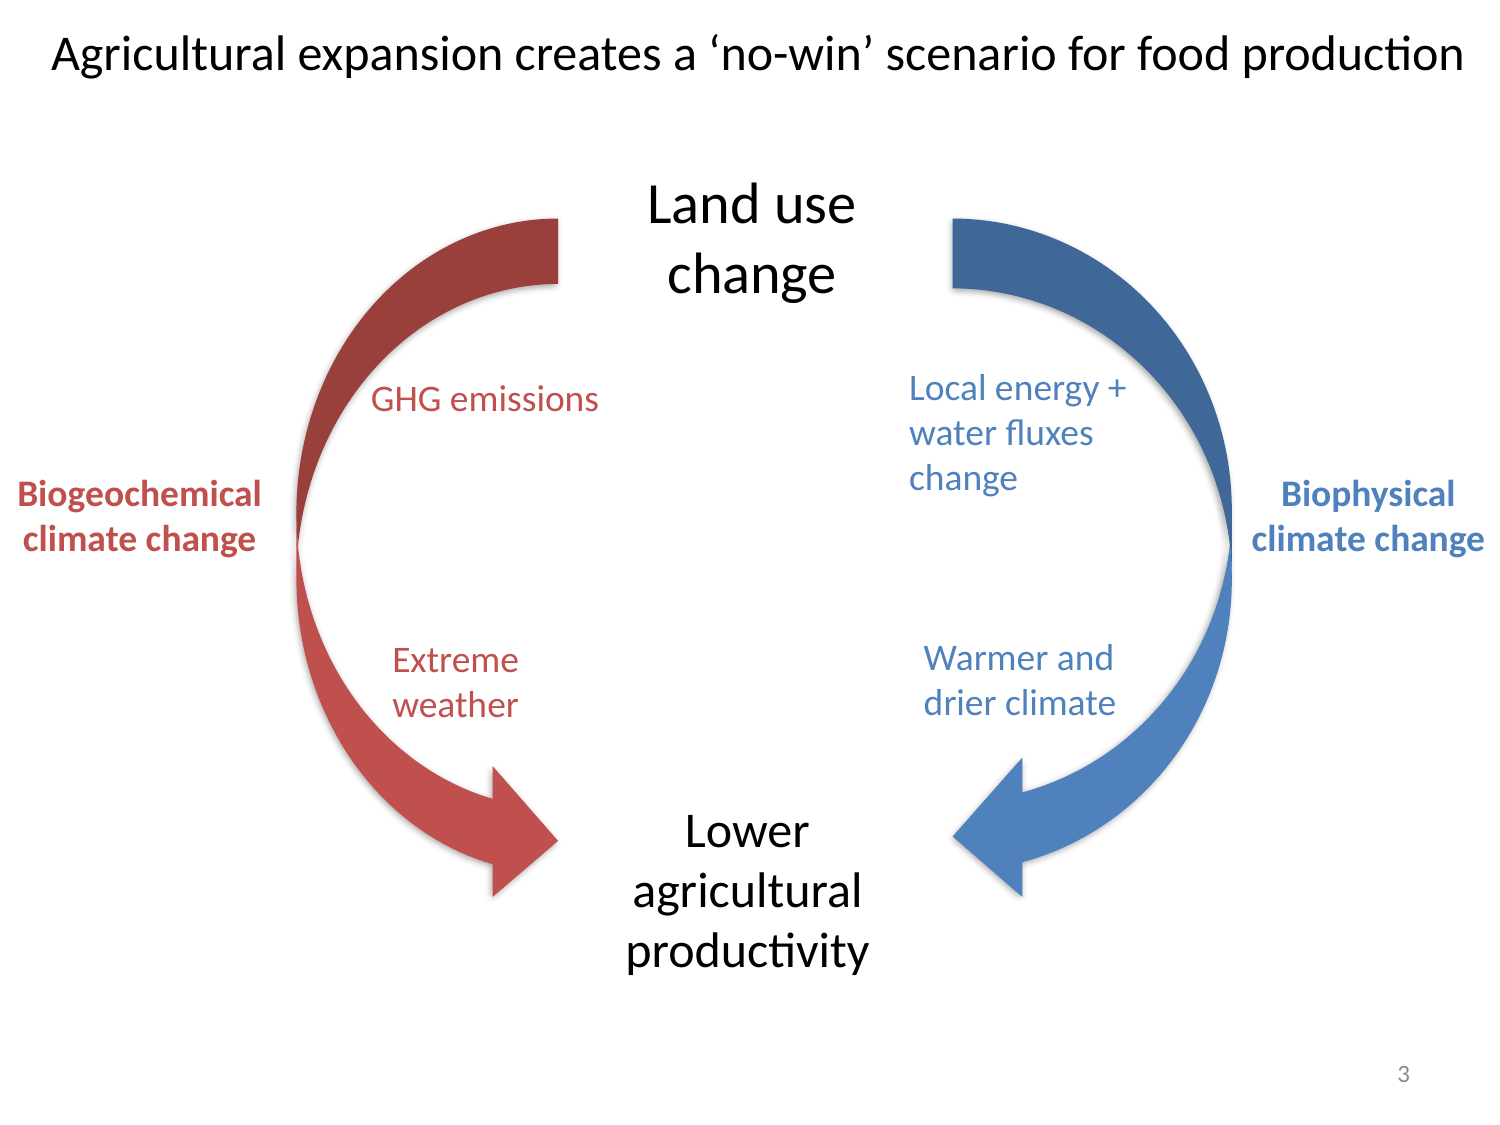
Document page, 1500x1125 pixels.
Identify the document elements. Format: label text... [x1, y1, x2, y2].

text_box Land use change [566, 157, 938, 313]
slide_number 3 [1074, 1042, 1425, 1103]
text_box [951, 217, 1233, 898]
text_box Extreme weather [377, 627, 567, 732]
text_box Lower agricultural productivity [558, 790, 938, 985]
text_box Local energy + water fluxes change [894, 355, 1168, 506]
text_box Biogeochemical climate change [0, 461, 294, 567]
text_box Agricultural expansion creates a ‘no-win’ scenario for food production [36, 12, 1481, 88]
text_box GHG emissions [356, 366, 615, 427]
text_box [295, 217, 559, 898]
text_box Warmer and drier climate [908, 625, 1154, 731]
text_box Biophysical climate change [1235, 461, 1500, 567]
